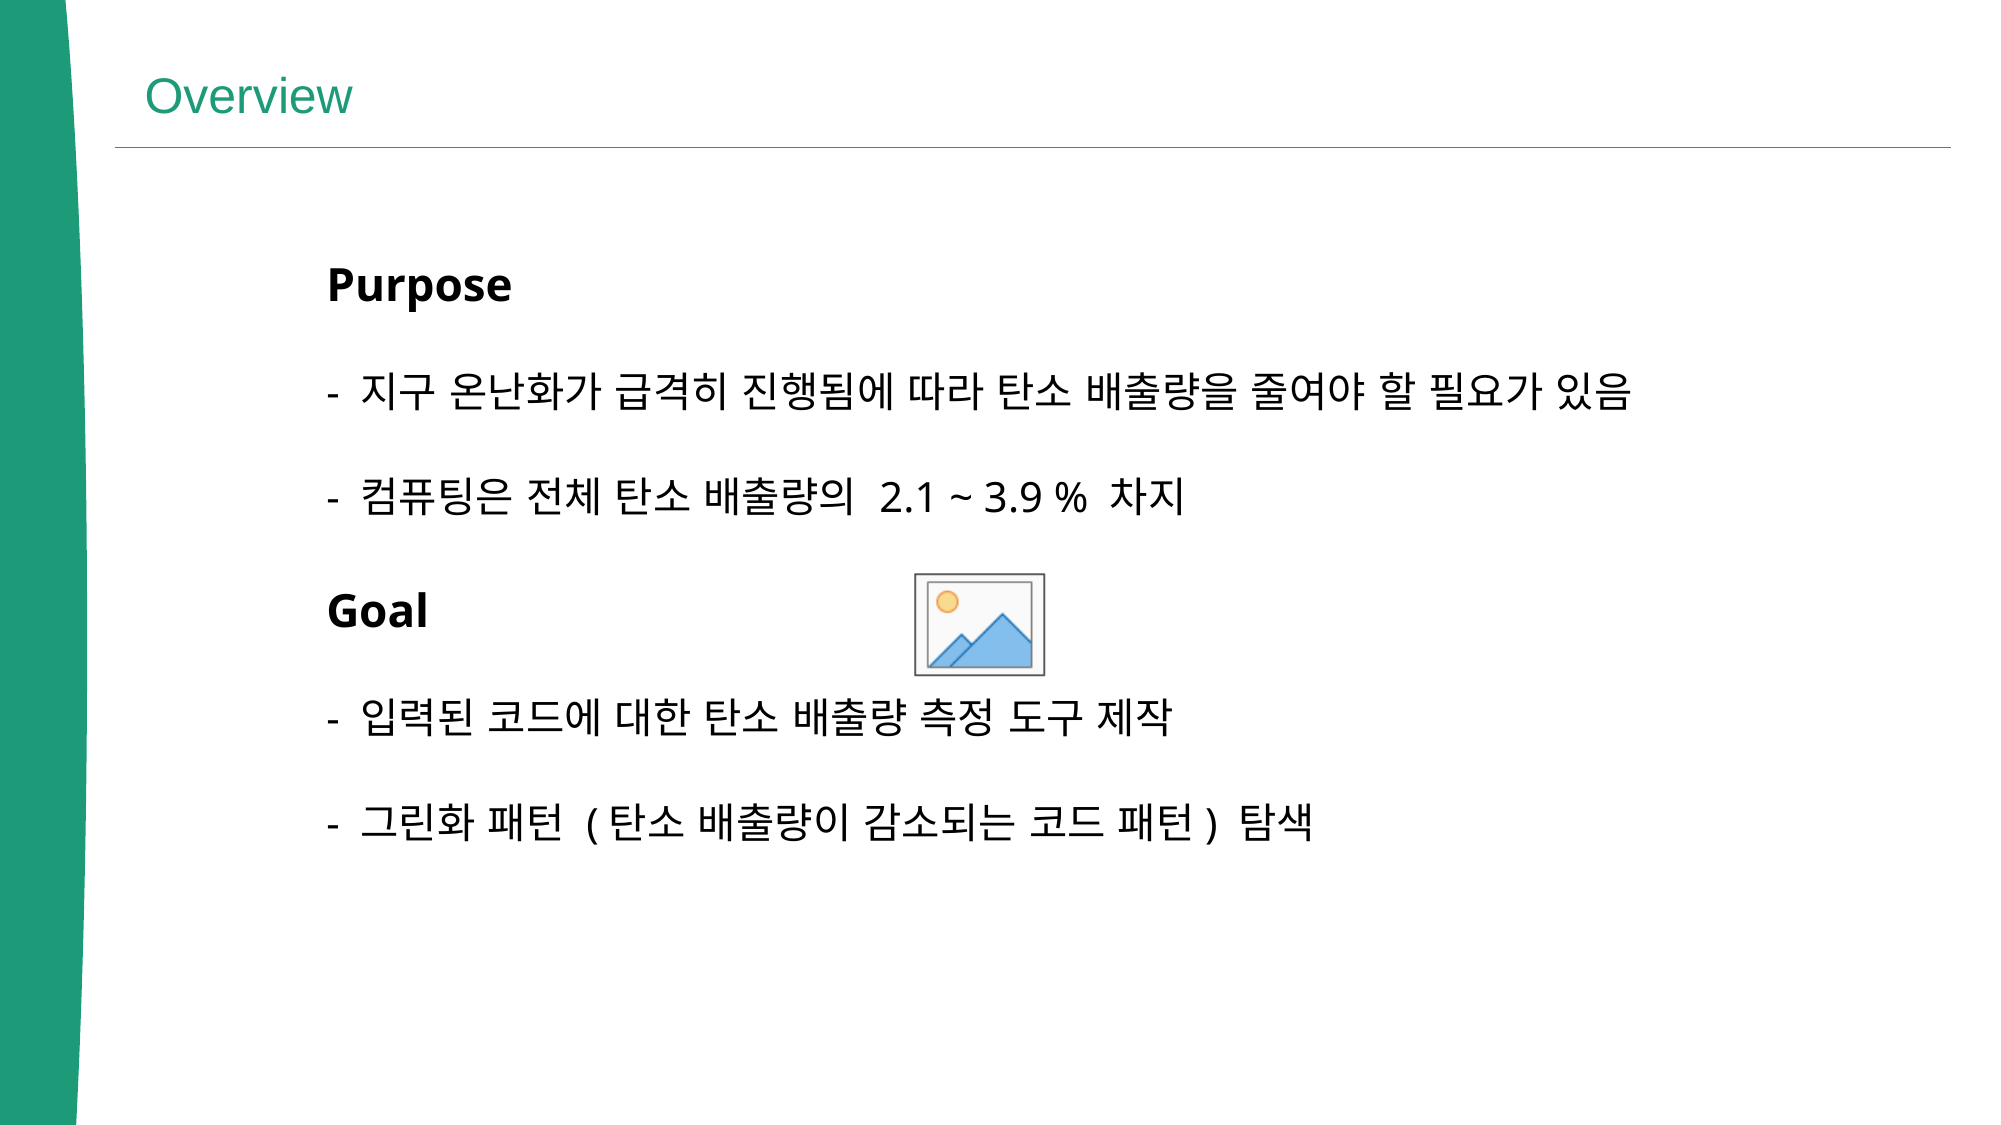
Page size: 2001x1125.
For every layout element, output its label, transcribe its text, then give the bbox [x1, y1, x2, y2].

list Overview [129, 62, 980, 137]
picture [162, 187, 1798, 1063]
